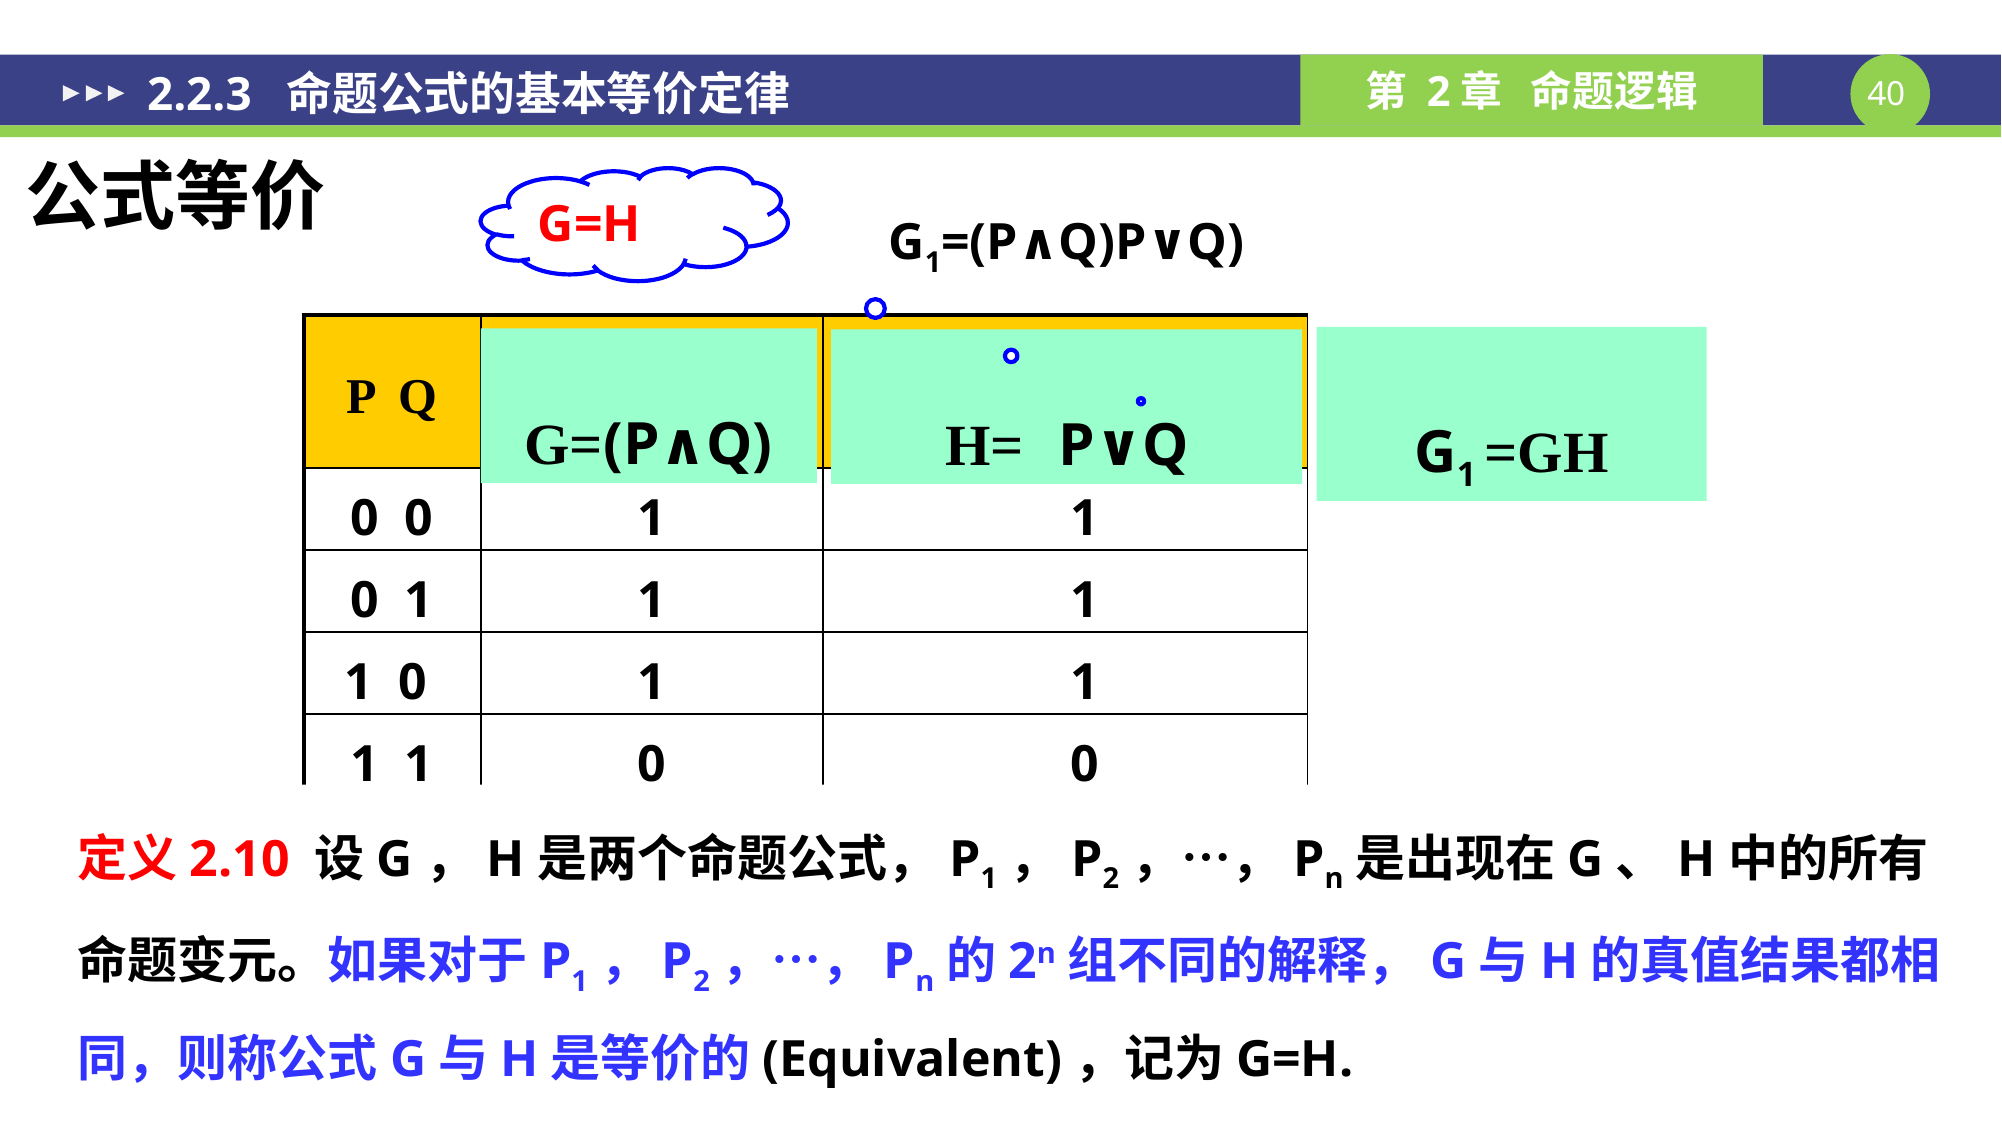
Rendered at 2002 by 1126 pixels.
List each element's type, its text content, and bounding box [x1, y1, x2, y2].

text_box G=H [863, 297, 887, 320]
table_header P Q [306, 317, 480, 467]
text_box 定义2.10 设G，H是两个命题公式，P1，P2，…，Pn是出现在G、H中的所有命题变元。如果对于P1，P2，…，Pn的2n组不同的解释，G与H的真值结果都相同，则称公式G与H是等价的(Equivalent)，记为G=H. [63, 784, 1963, 1095]
table_cell 1 [482, 633, 822, 713]
table_cell 1 1 [306, 715, 480, 784]
table_cell 0 [824, 715, 1307, 784]
table_cell 0 1 [306, 551, 480, 631]
table_cell 1 [482, 469, 822, 549]
table_cell 1 [824, 633, 1307, 713]
table_cell 1 [824, 551, 1307, 631]
table_header [824, 317, 1307, 467]
text_box G=H [1135, 396, 1147, 407]
text_box G=H [1002, 347, 1020, 365]
table_cell 0 0 [306, 469, 480, 549]
text_box G=H [478, 166, 790, 284]
table_cell 1 [482, 551, 822, 631]
text_box 公式等价 [25, 141, 351, 258]
table_header [482, 317, 822, 467]
table_cell 1 0 [306, 633, 480, 713]
table_cell 0 [482, 715, 822, 784]
table_cell 1 [824, 469, 1307, 549]
text_box 2.2.3 命题公式的基本等价定律 [126, 59, 998, 126]
